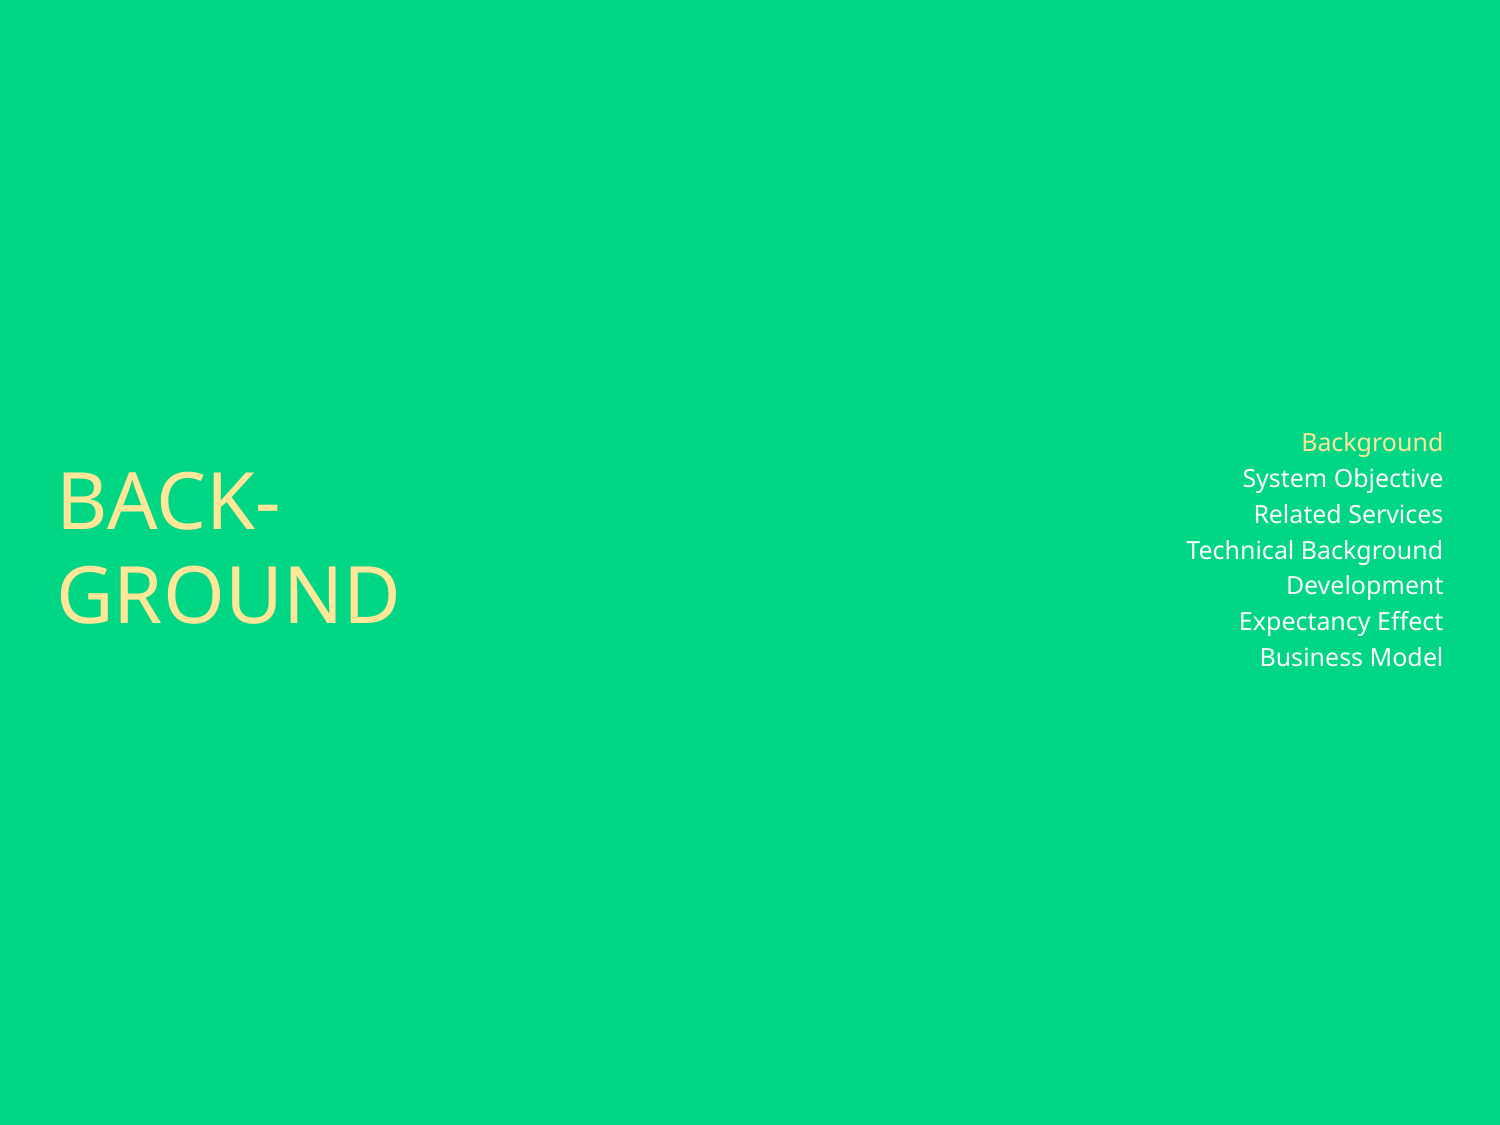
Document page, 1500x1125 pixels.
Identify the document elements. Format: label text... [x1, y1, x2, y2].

text_box BACK- GROUND [41, 444, 676, 647]
text_box Background System Objective Related Services Technical Background Development Expectancy Effect Business Model [676, 413, 1459, 680]
